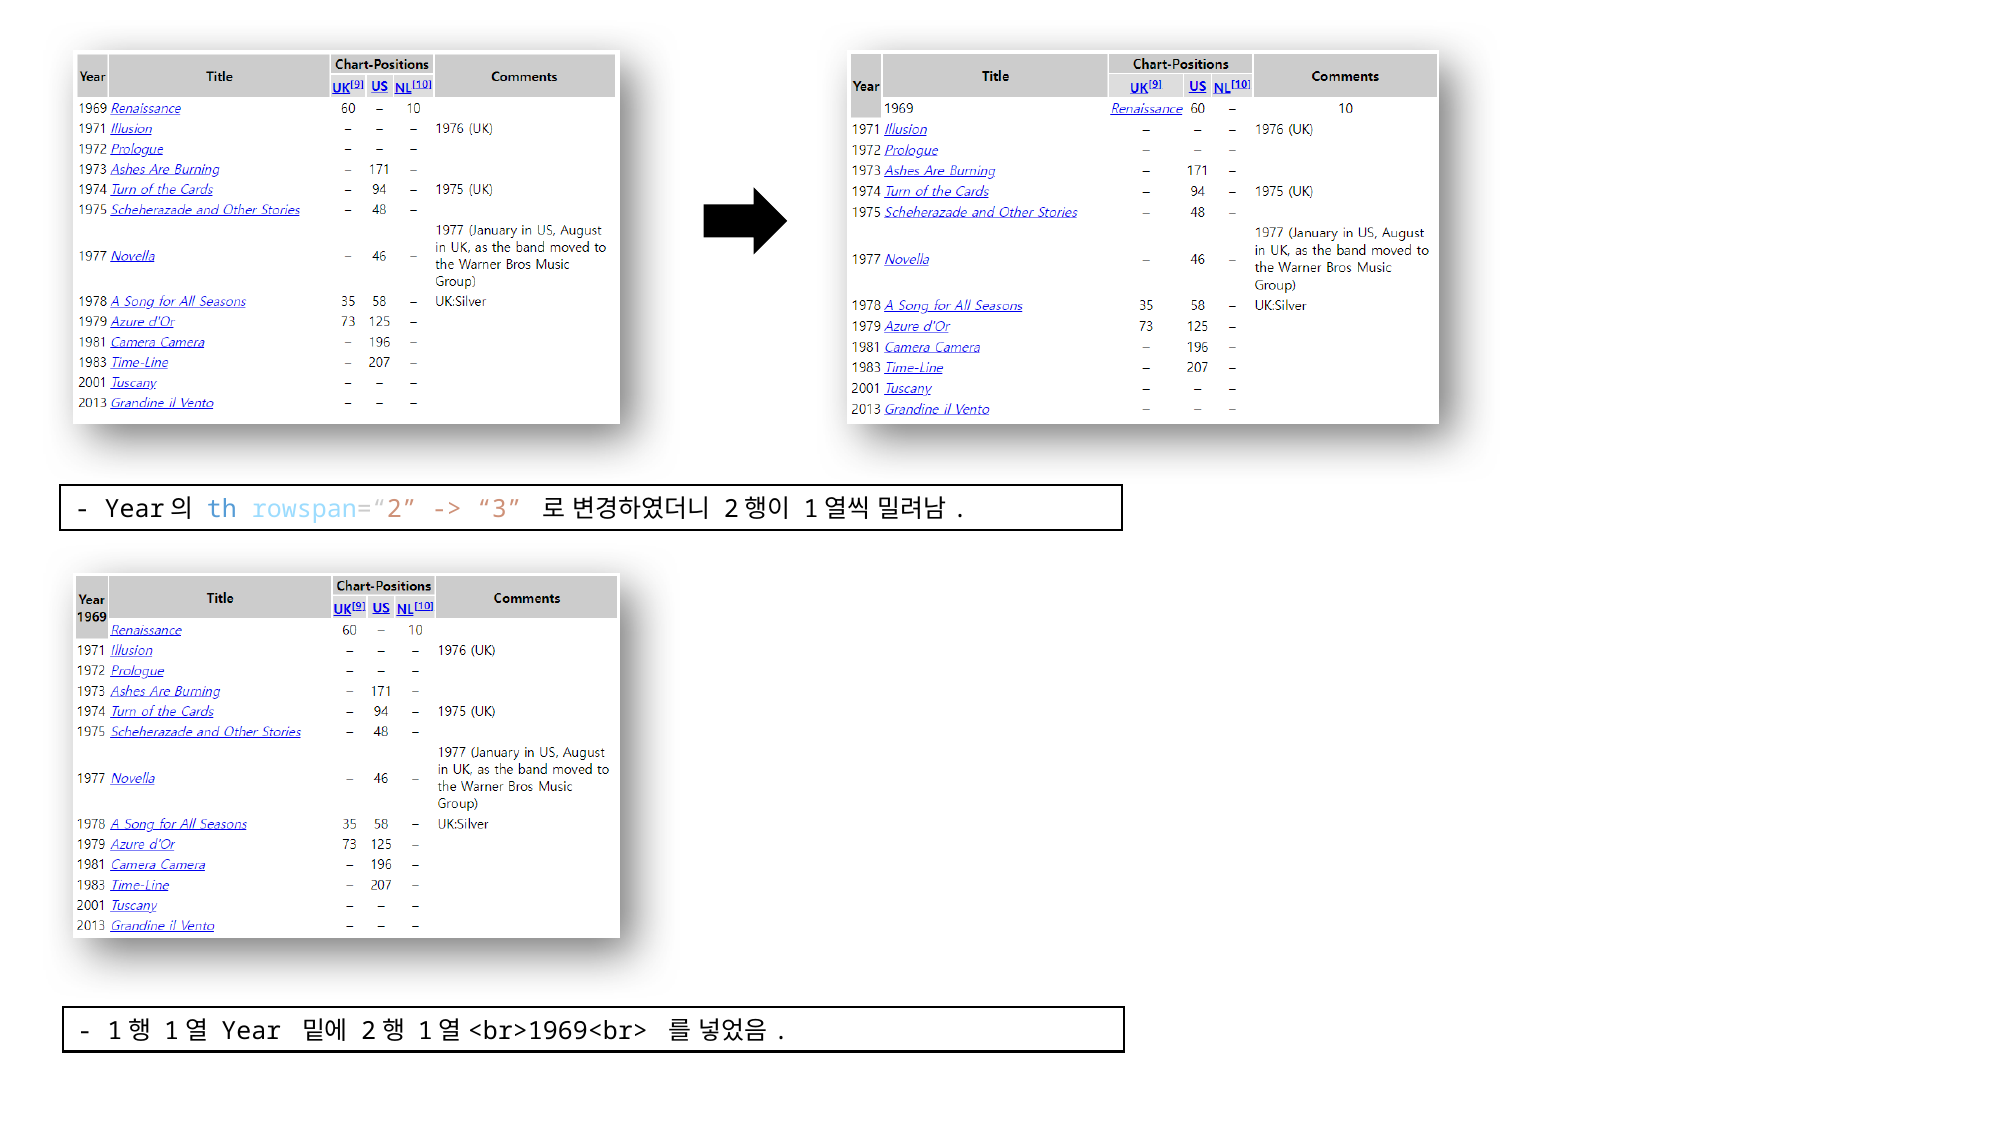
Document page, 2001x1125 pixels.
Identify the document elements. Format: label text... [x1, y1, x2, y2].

picture [847, 50, 1439, 424]
picture [73, 573, 620, 938]
text_box [703, 187, 788, 255]
text_box - 1행 1열 Year 밑에 2행 1열<br>1969<br> 를 넣었음. [62, 1006, 1125, 1053]
picture [73, 50, 620, 424]
text_box - Year의 th rowspan=“2” -> “3” 로 변경하였더니 2행이 1열씩 밀려남. [59, 484, 1123, 531]
